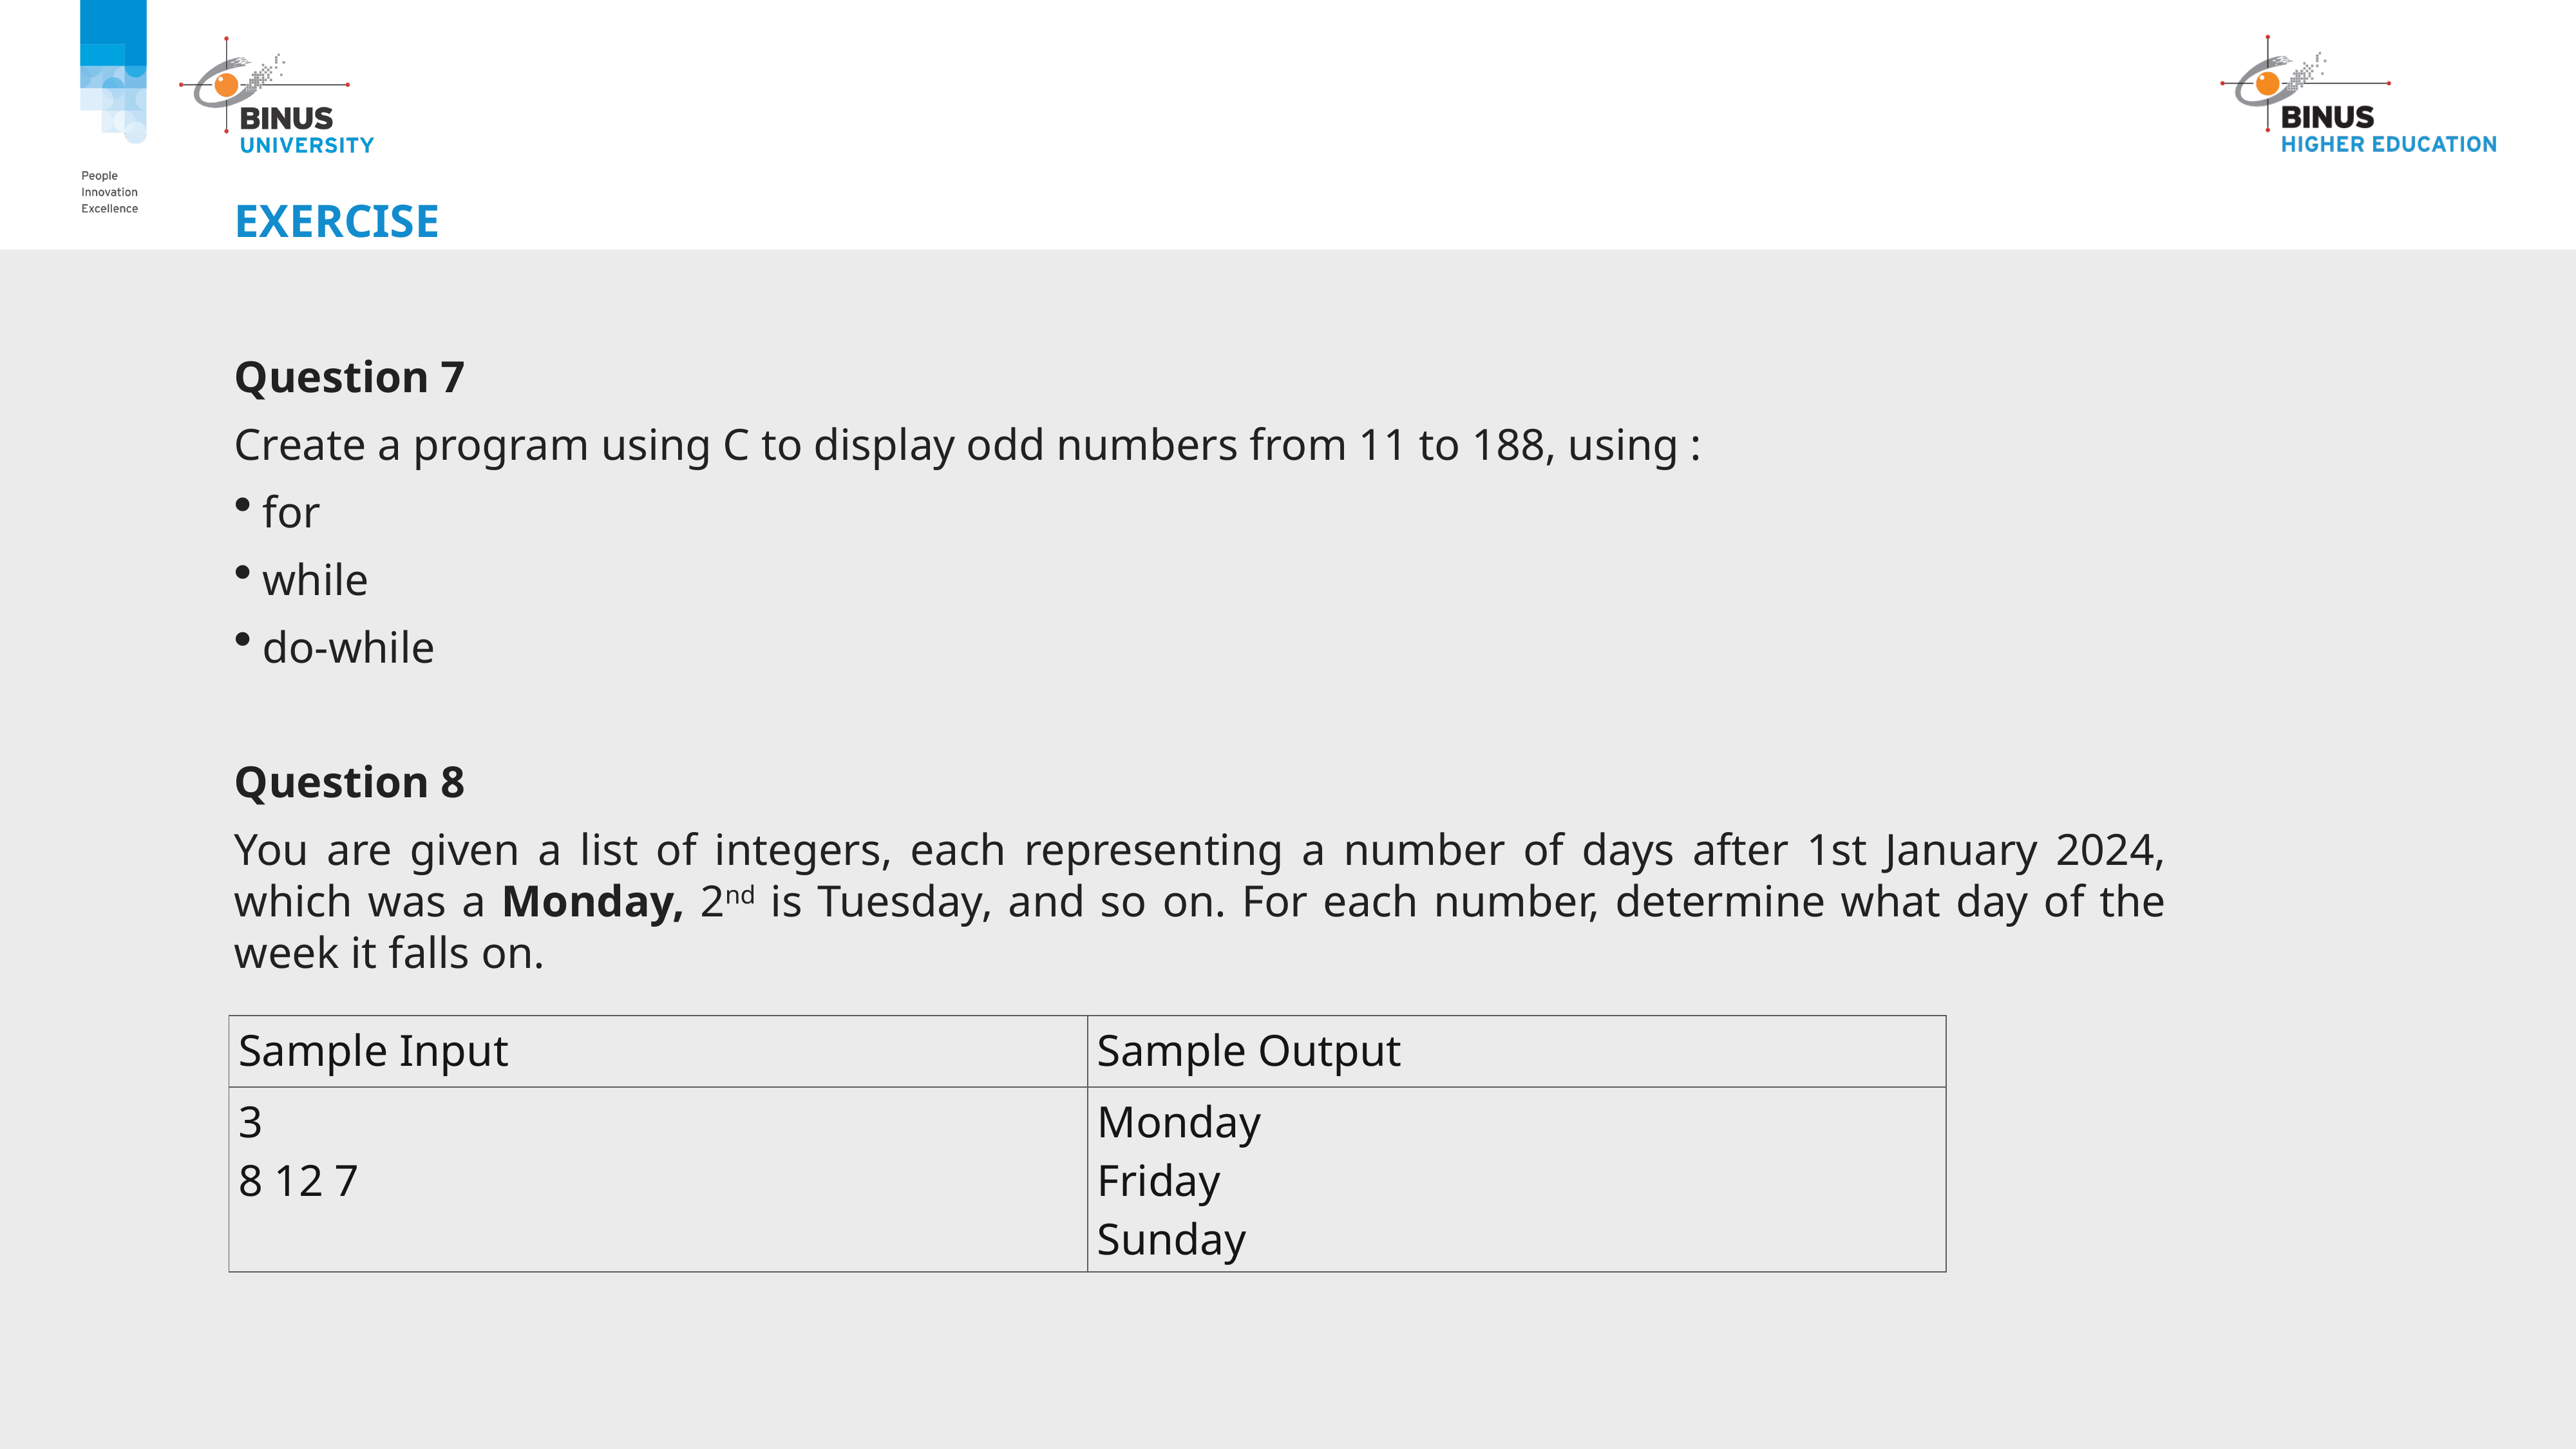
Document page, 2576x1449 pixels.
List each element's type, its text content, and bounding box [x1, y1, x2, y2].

table_header Sample Input [229, 1016, 1087, 1086]
table_header Sample Output [1088, 1016, 1946, 1086]
picture [81, 146, 146, 213]
picture [80, 66, 147, 144]
table_cell 3 8 12 7 [229, 1088, 1087, 1271]
table_cell Monday Friday Sunday [1088, 1088, 1946, 1271]
text_box Question 7 Create a program using C to display odd numbers from 11 to 188, using : for while do-while Question 8 You are given a list of integers, each representing a number of days after 1st January 2024, which was a Monday, 2nd is Tuesday, and so on. For each number, determine what day of the week it falls on. [229, 344, 2174, 1251]
picture [174, 25, 374, 161]
title exercise [228, 197, 1784, 252]
picture [2199, 0, 2496, 156]
